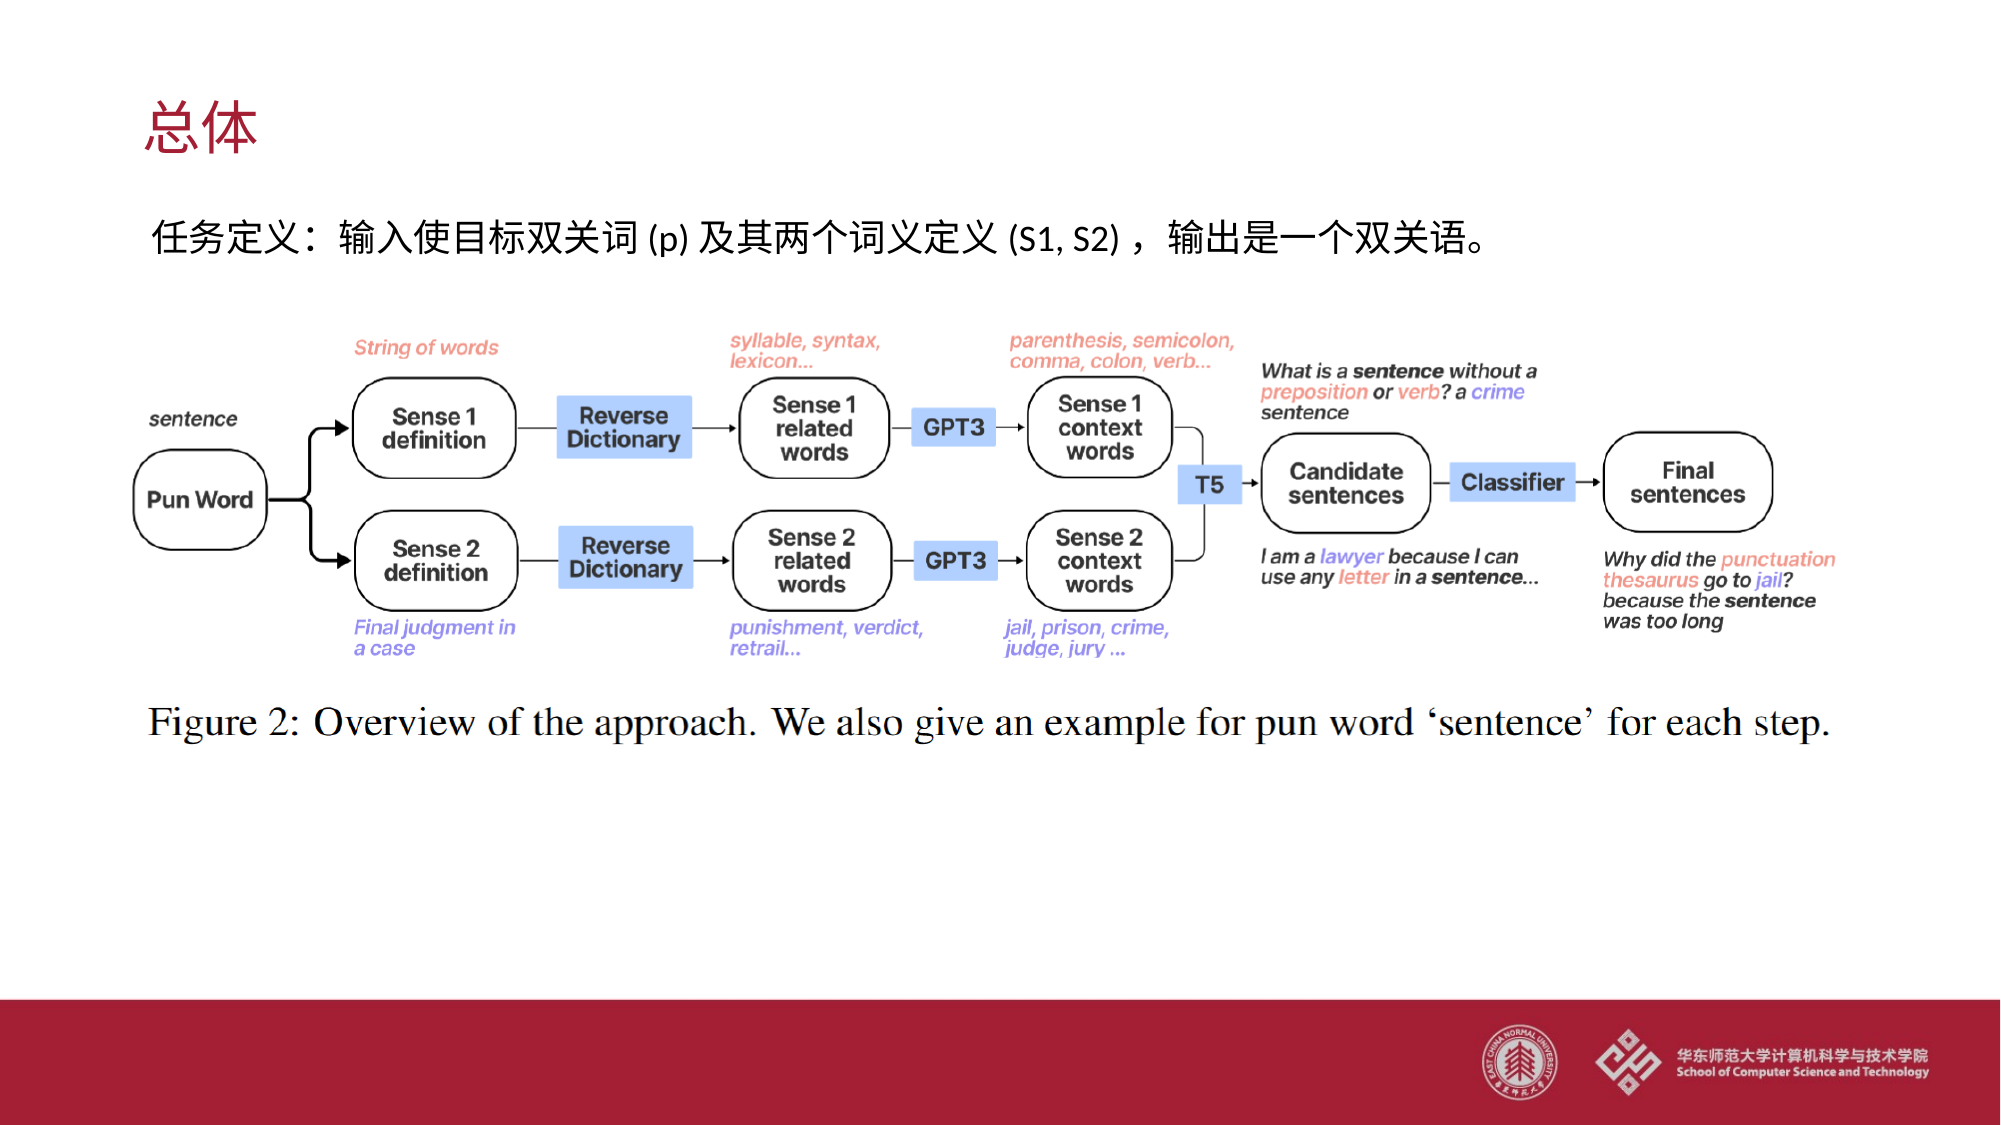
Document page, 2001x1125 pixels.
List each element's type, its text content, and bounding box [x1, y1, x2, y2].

text_box 总体 [127, 83, 797, 169]
picture [0, 0, 2001, 1125]
text_box 任务定义：输入使目标双关词(p)及其两个词义定义(S1, S2)，输出是一个双关语。 [136, 206, 1849, 267]
